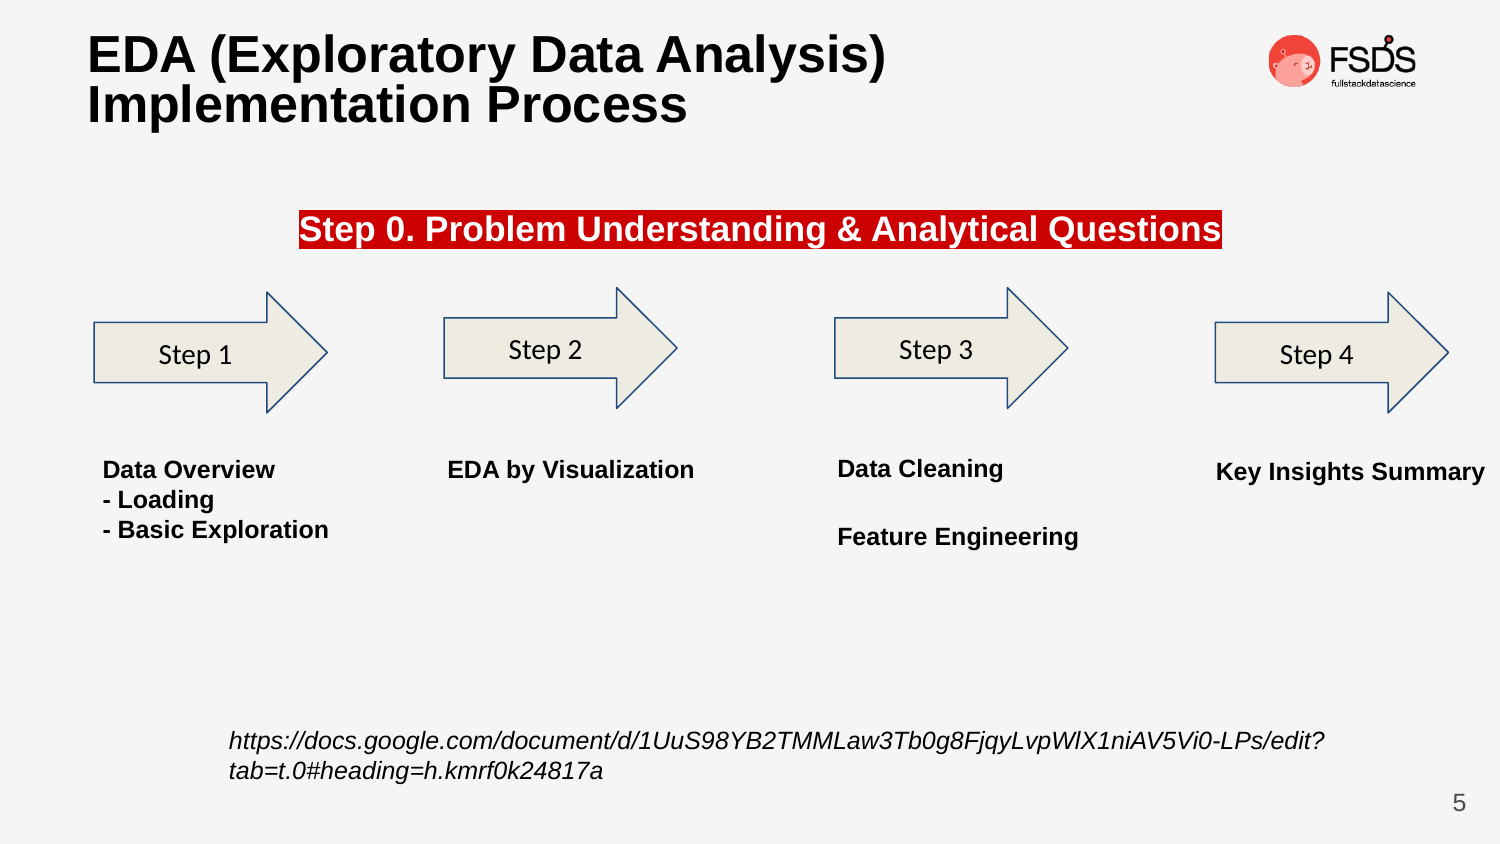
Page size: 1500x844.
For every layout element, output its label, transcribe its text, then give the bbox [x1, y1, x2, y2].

text_box [1268, 34, 1416, 87]
text_box Data Cleaning Feature Engineering [822, 437, 1201, 566]
text_box EDA (Exploratory Data Analysis) Implementation Process [87, 33, 1263, 132]
text_box Step 1 [94, 292, 328, 413]
text_box Step 3 [834, 287, 1068, 409]
text_box Key Insights Summary [1200, 440, 1500, 501]
text_box https://docs.google.com/document/d/1UuS98YB2TMMLaw3Tb0g8FjqyLvpWlX1niAV5Vi0-LPs/edit?tab=t.0#heading=h.kmrf0k24817a [213, 709, 1363, 800]
text_box 5 [1414, 786, 1467, 817]
text_box Step 0. Problem Understanding & Analytical Questions [283, 191, 1263, 264]
text_box EDA by Visualization [432, 438, 811, 538]
text_box Step 4 [1215, 292, 1449, 413]
text_box Step 2 [444, 287, 678, 409]
text_box Data Overview - Loading - Basic Exploration [87, 438, 467, 559]
